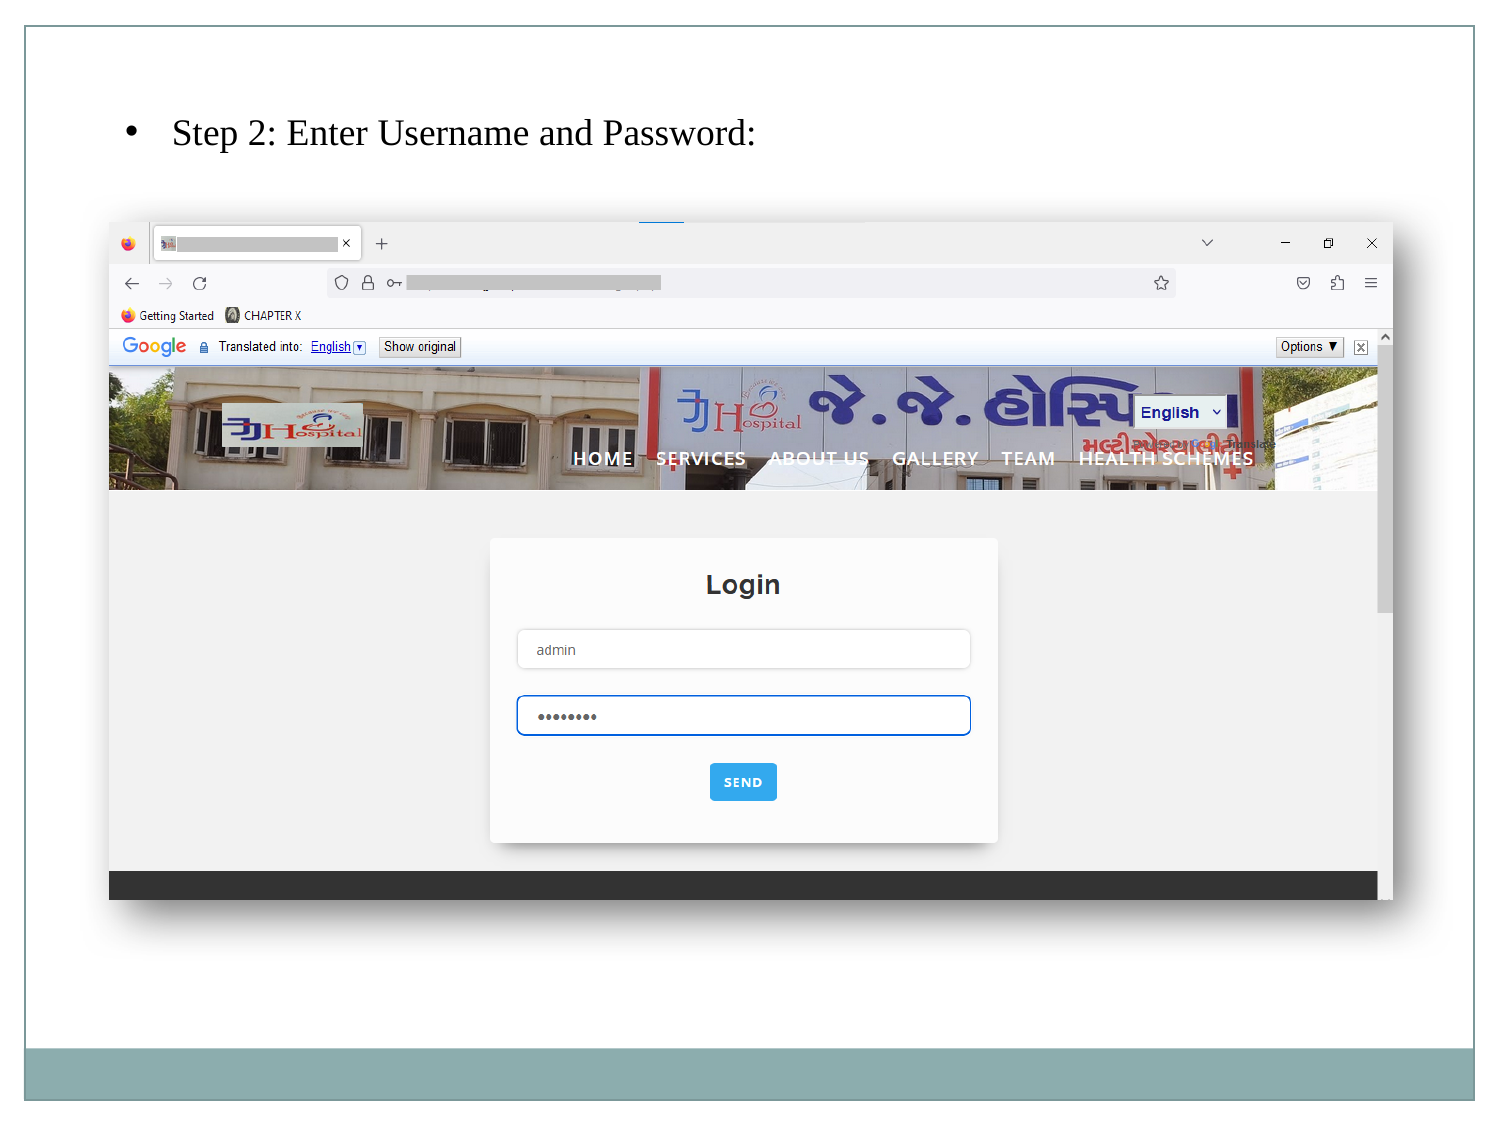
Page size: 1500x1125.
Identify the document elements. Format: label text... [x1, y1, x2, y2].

picture [109, 222, 1393, 901]
text_box Step 2: Enter Username and Password: [109, 100, 1277, 161]
